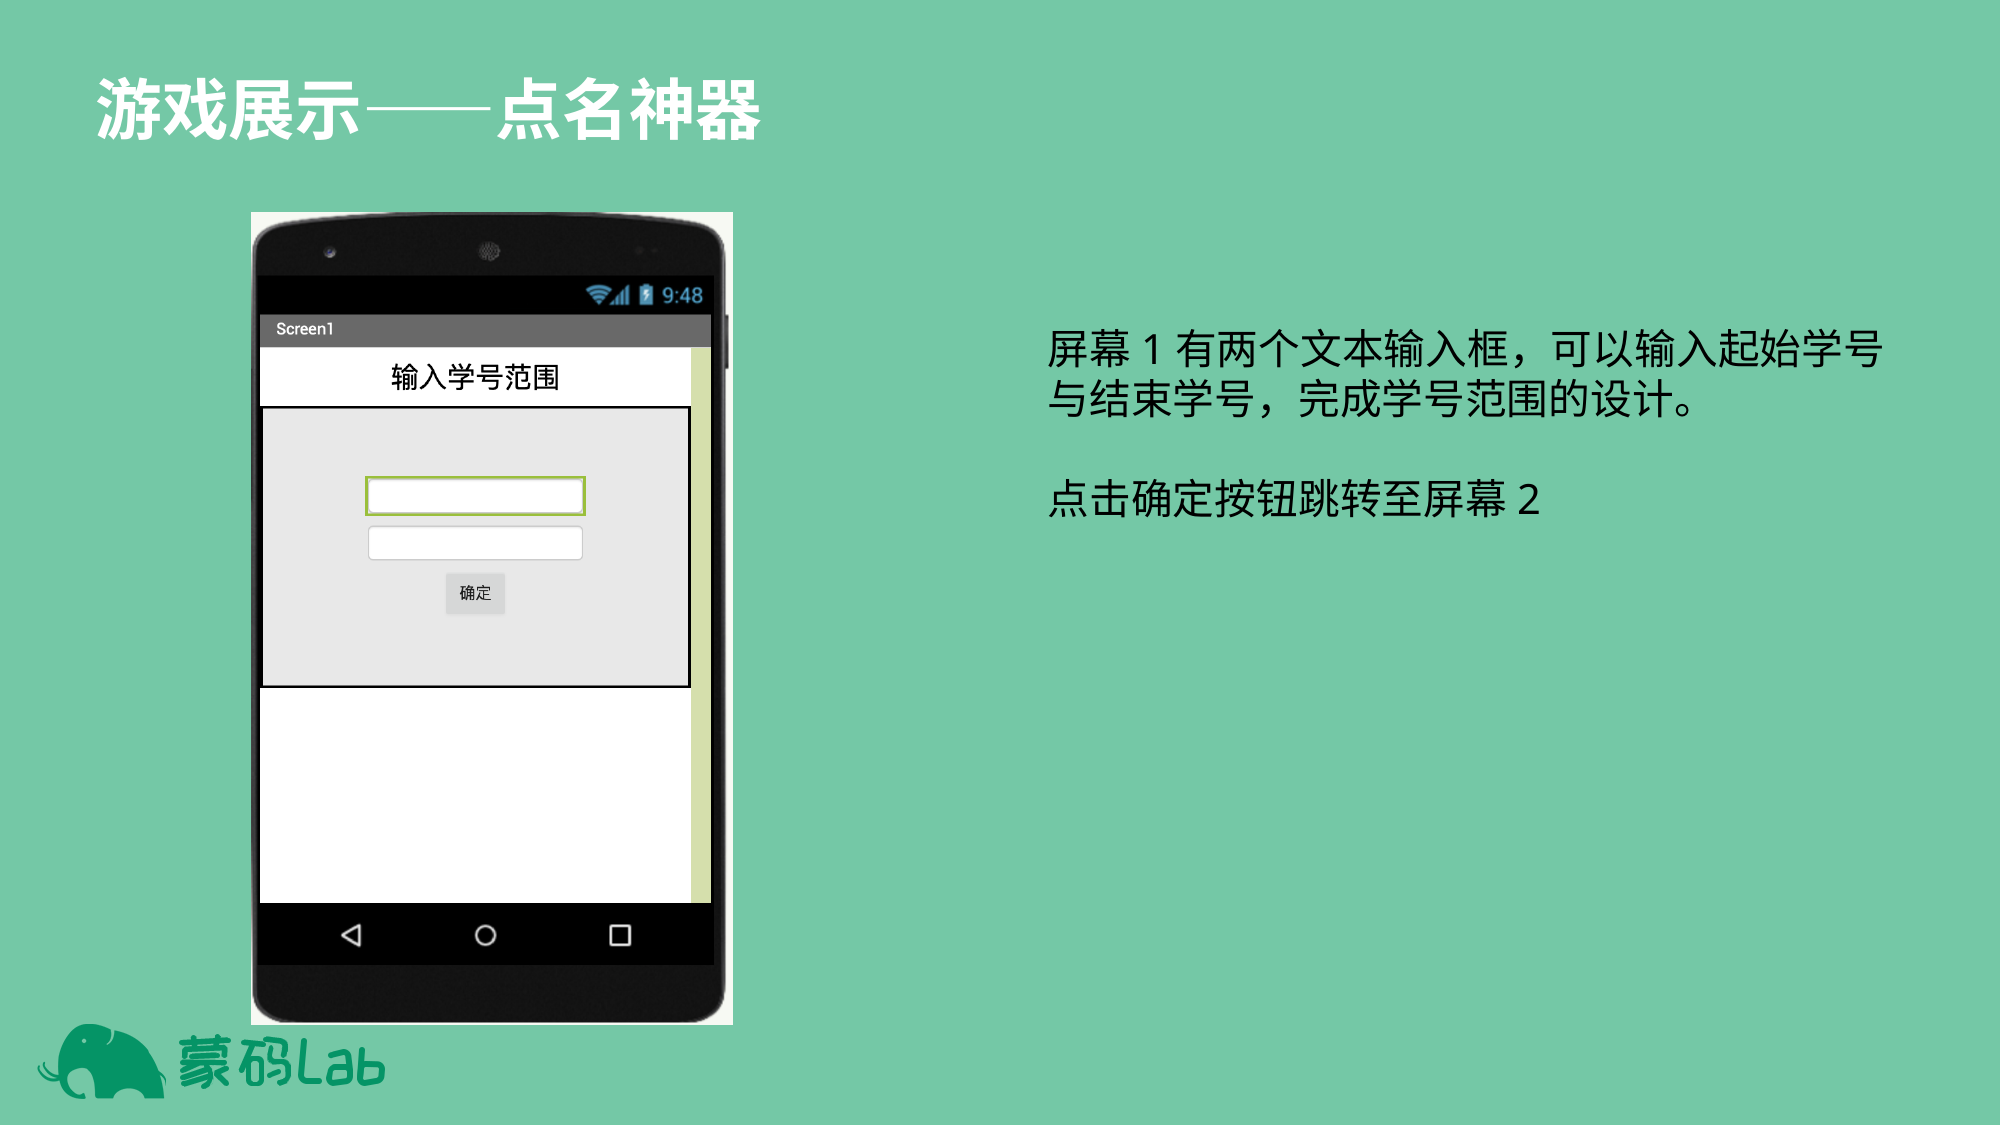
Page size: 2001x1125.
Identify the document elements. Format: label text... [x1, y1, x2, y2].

text_box 屏幕1有两个文本输入框，可以输入起始学号与结束学号，完成学号范围的设计。 点击确定按钮跳转至屏幕2 [1040, 315, 1916, 531]
list 游戏展示——点名神器 [80, 69, 846, 174]
picture [26, 212, 733, 1108]
